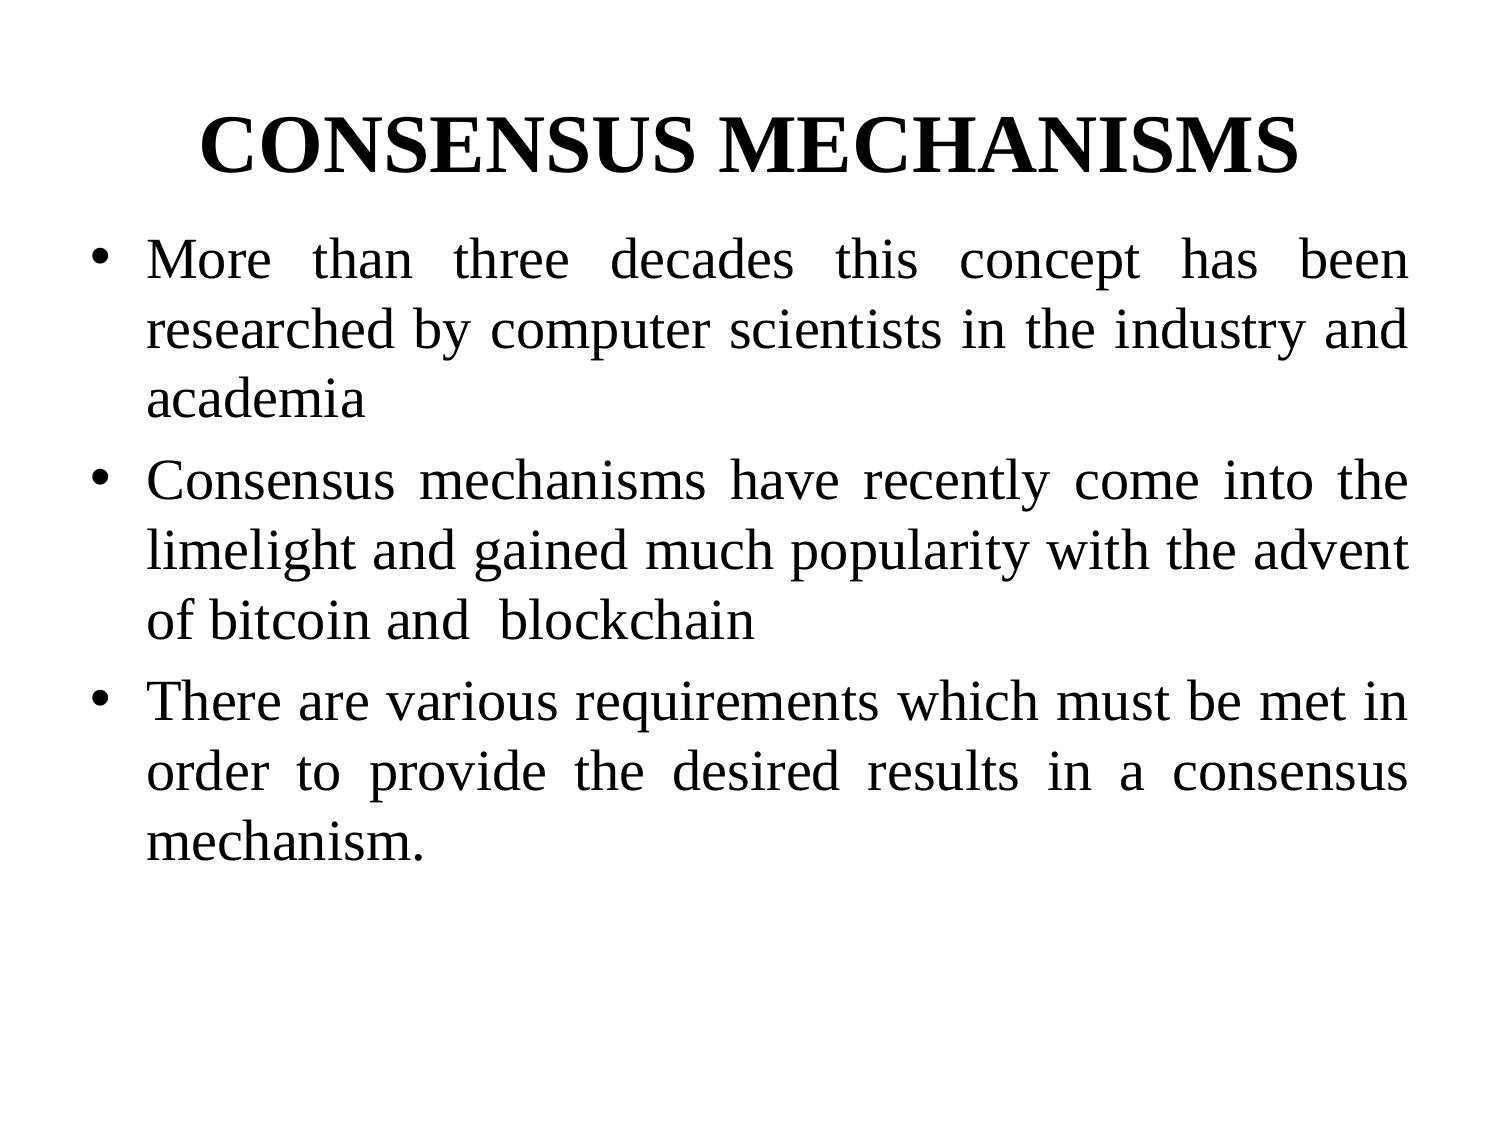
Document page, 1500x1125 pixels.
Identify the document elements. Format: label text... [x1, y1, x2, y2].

list More than three decades this concept has been researched by computer scientists in the industry and academia Consensus mechanisms have recently come into the limelight and gained much popularity with the advent of bitcoin and blockchain There are various requirements which must be met in order to provide the desired results in a consensus mechanism. [75, 212, 1425, 1005]
title CONSENSUS MECHANISMS [75, 45, 1425, 212]
